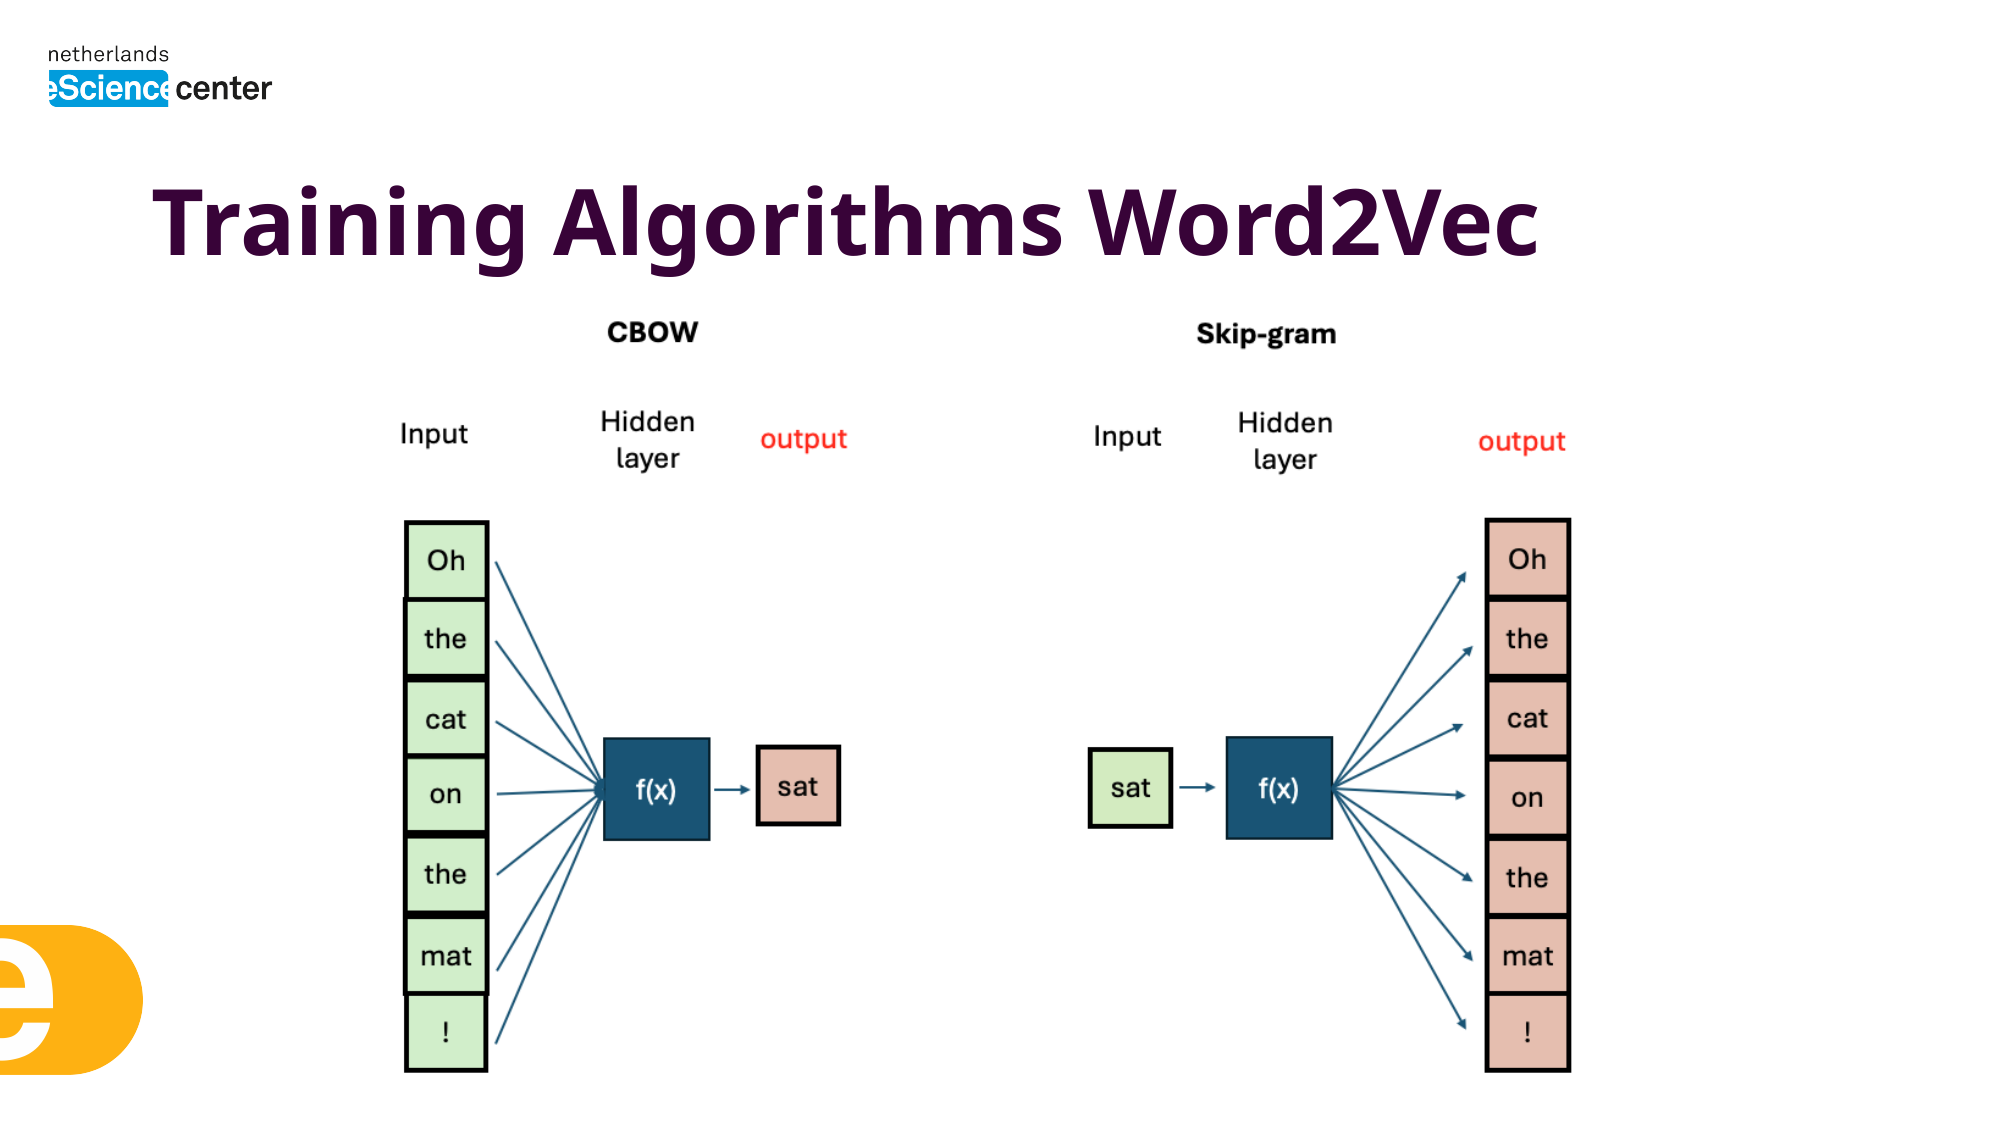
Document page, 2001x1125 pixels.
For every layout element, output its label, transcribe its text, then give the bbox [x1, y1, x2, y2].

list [359, 280, 1641, 1118]
picture [17, 21, 295, 135]
title Training Algorithms Word2Vec [136, 151, 1863, 300]
picture [0, 925, 143, 1075]
